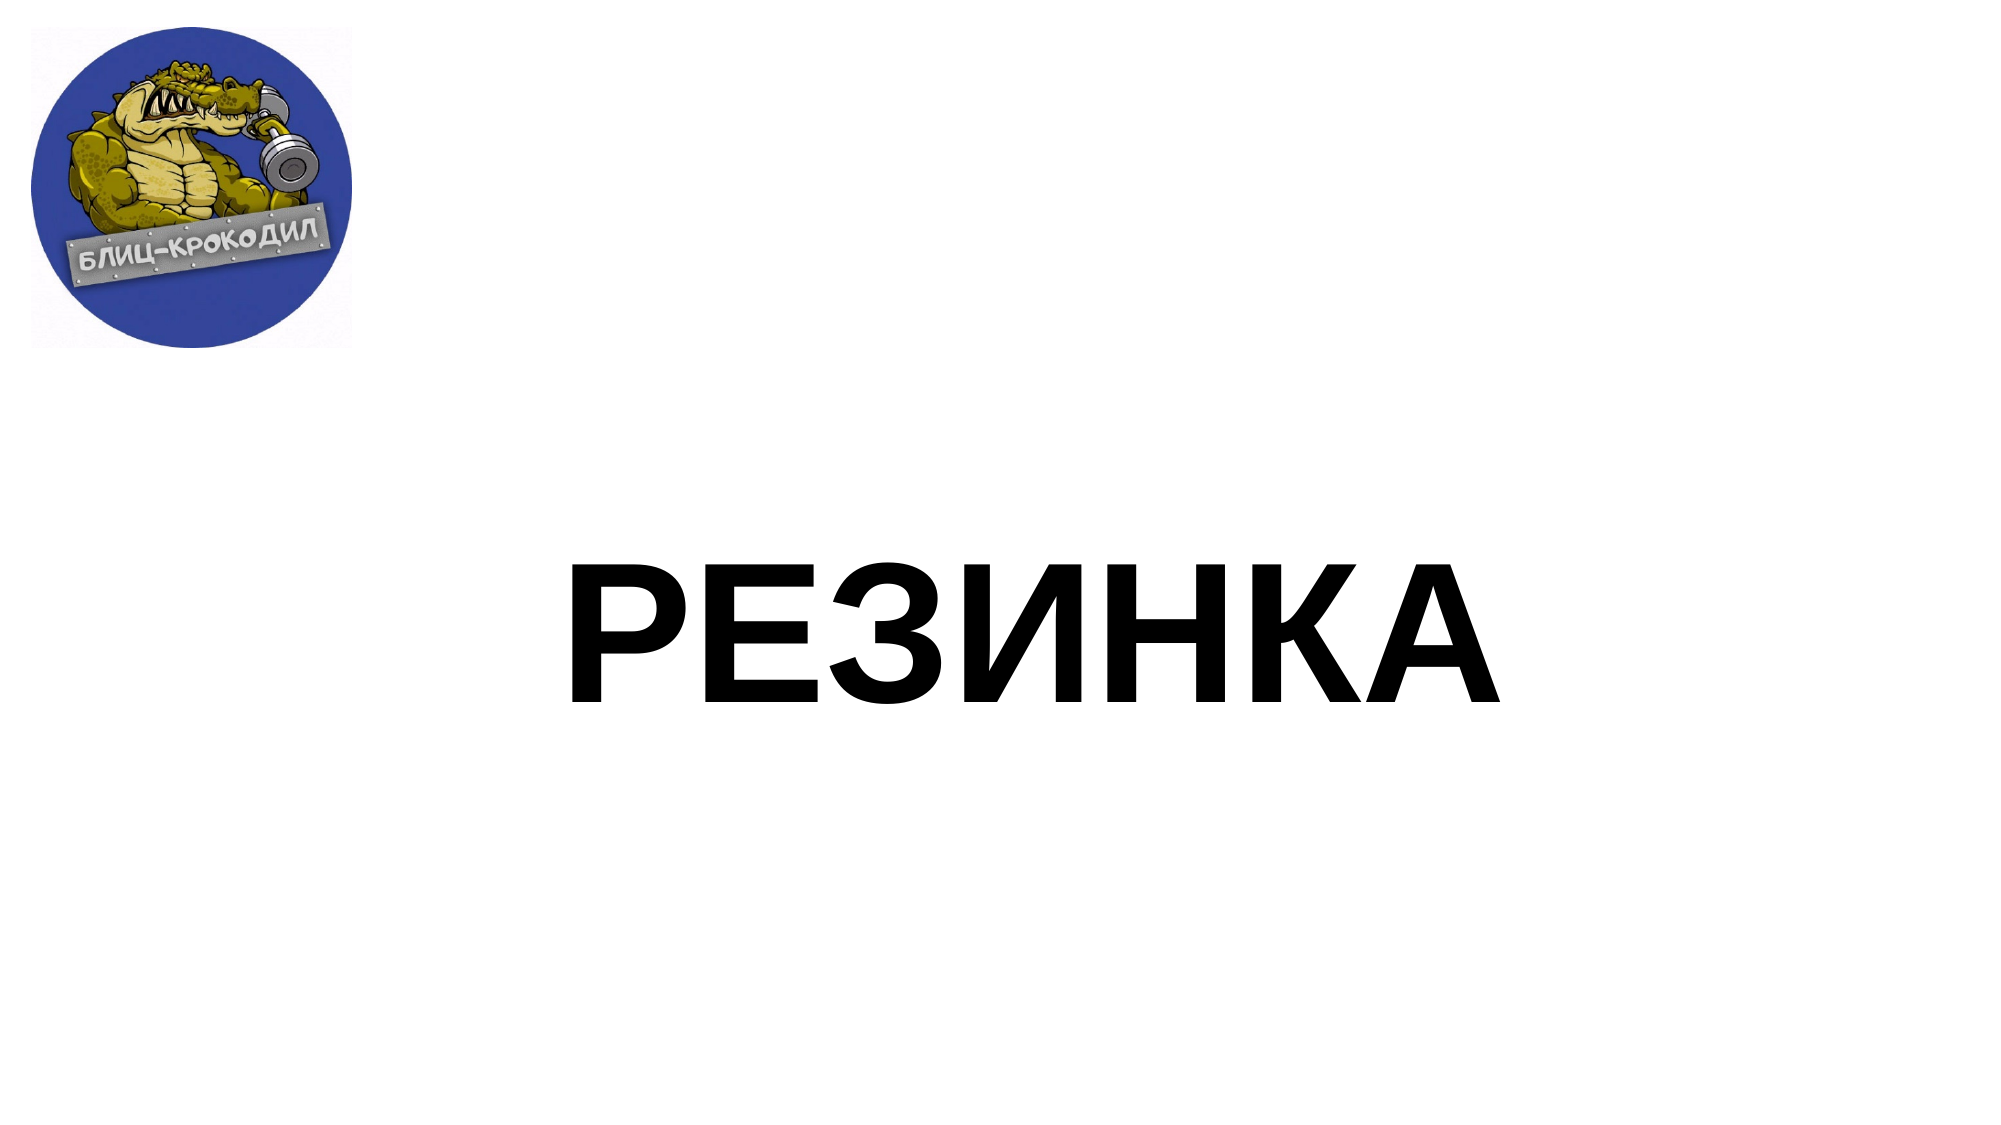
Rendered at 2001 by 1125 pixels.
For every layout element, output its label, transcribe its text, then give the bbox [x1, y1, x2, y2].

picture [31, 27, 352, 348]
title РЕЗИНКА [282, 361, 1783, 754]
